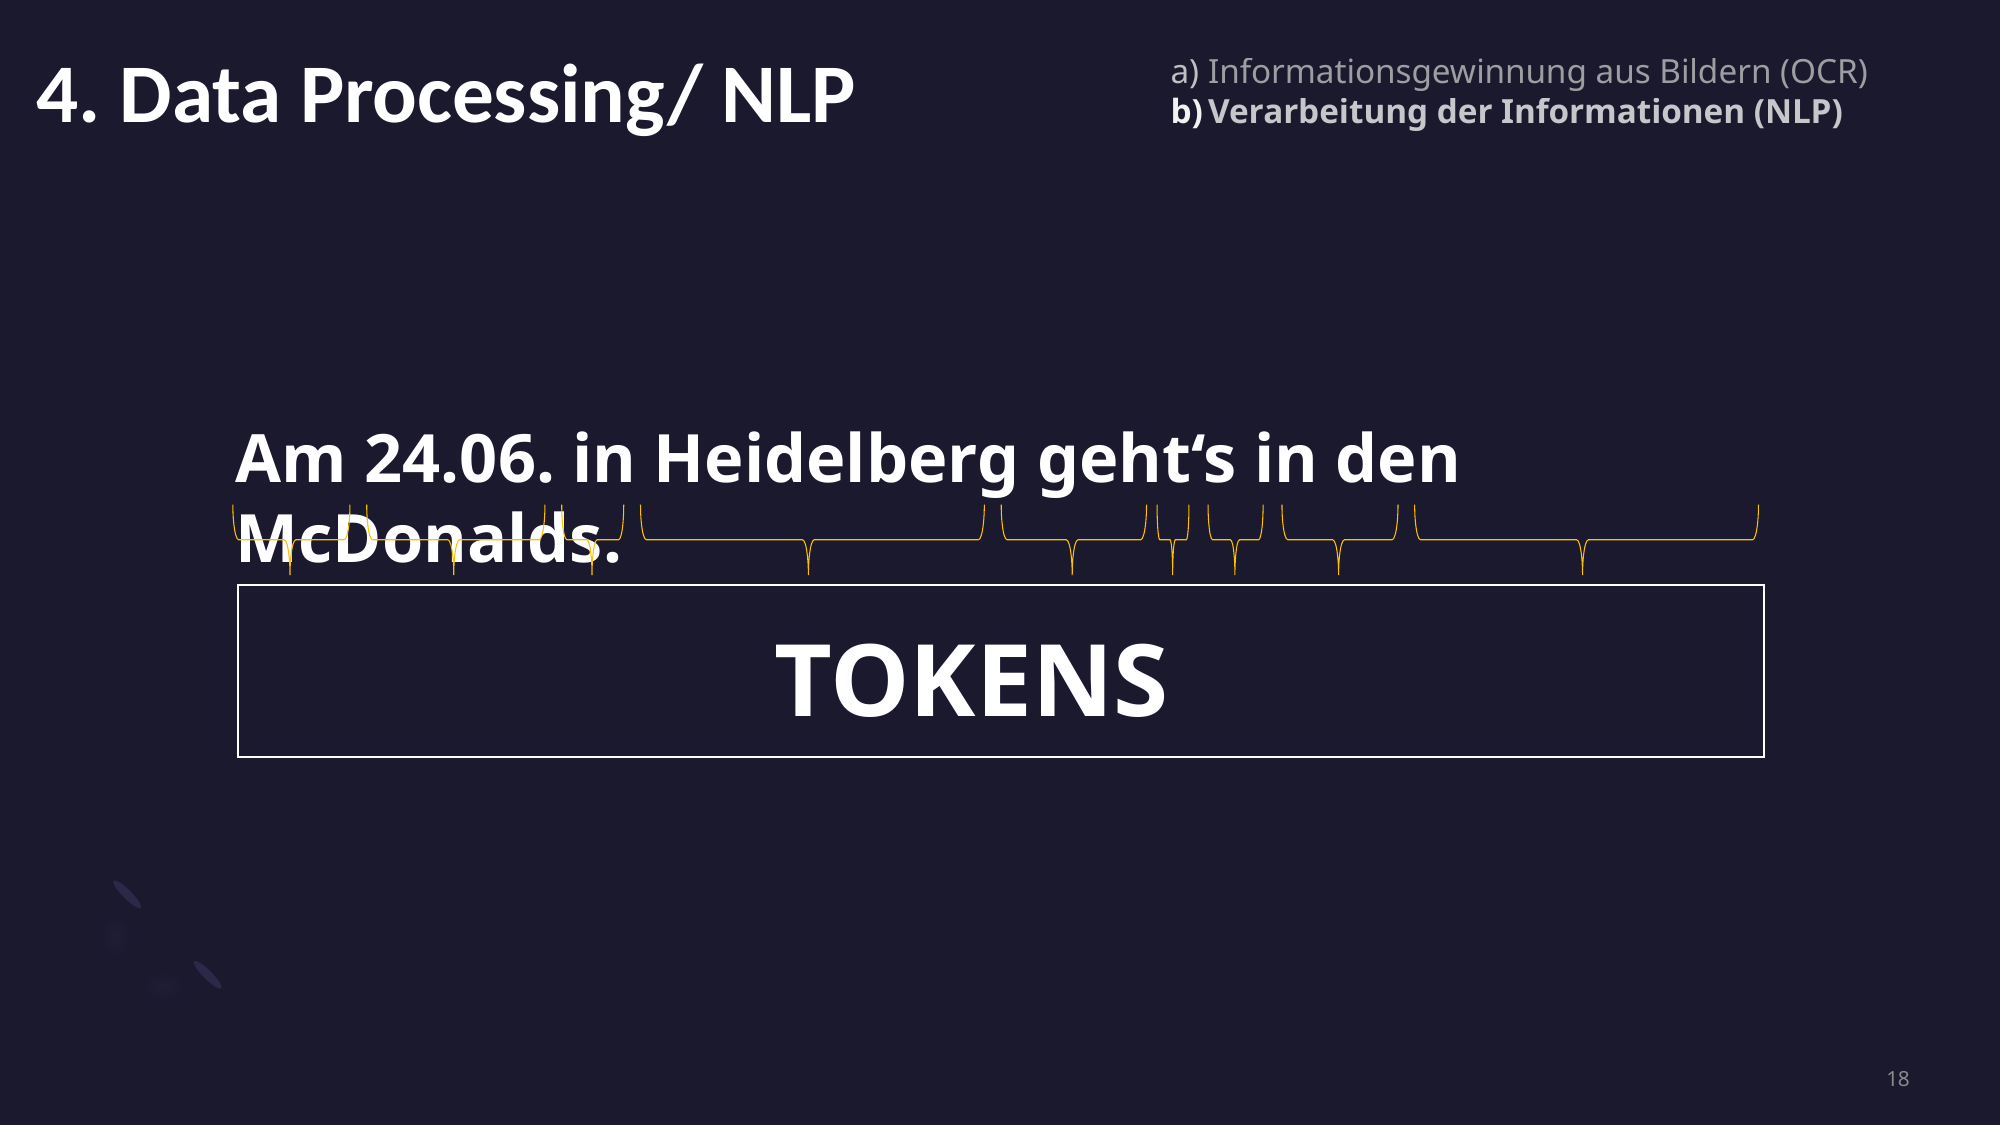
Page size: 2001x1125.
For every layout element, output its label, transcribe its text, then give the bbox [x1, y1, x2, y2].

text_box [1156, 504, 1190, 576]
text_box [1207, 504, 1264, 576]
text_box [1414, 504, 1760, 576]
text_box [232, 504, 351, 576]
text_box [237, 584, 1765, 758]
text_box [1000, 504, 1148, 576]
slide_number 18 [1632, 1067, 1910, 1093]
text_box [639, 504, 985, 576]
text_box [561, 504, 625, 576]
text_box Am 24.06. in Heidelberg geht‘s in den McDonalds. [221, 408, 1869, 584]
text_box [1281, 504, 1399, 576]
text_box [366, 504, 546, 576]
footer Informationsgewinnung aus Bildern (OCR) Verarbeitung der Informationen (NLP) [1170, 44, 1993, 136]
text_box 4. Data Processing/ NLP [21, 32, 1022, 147]
